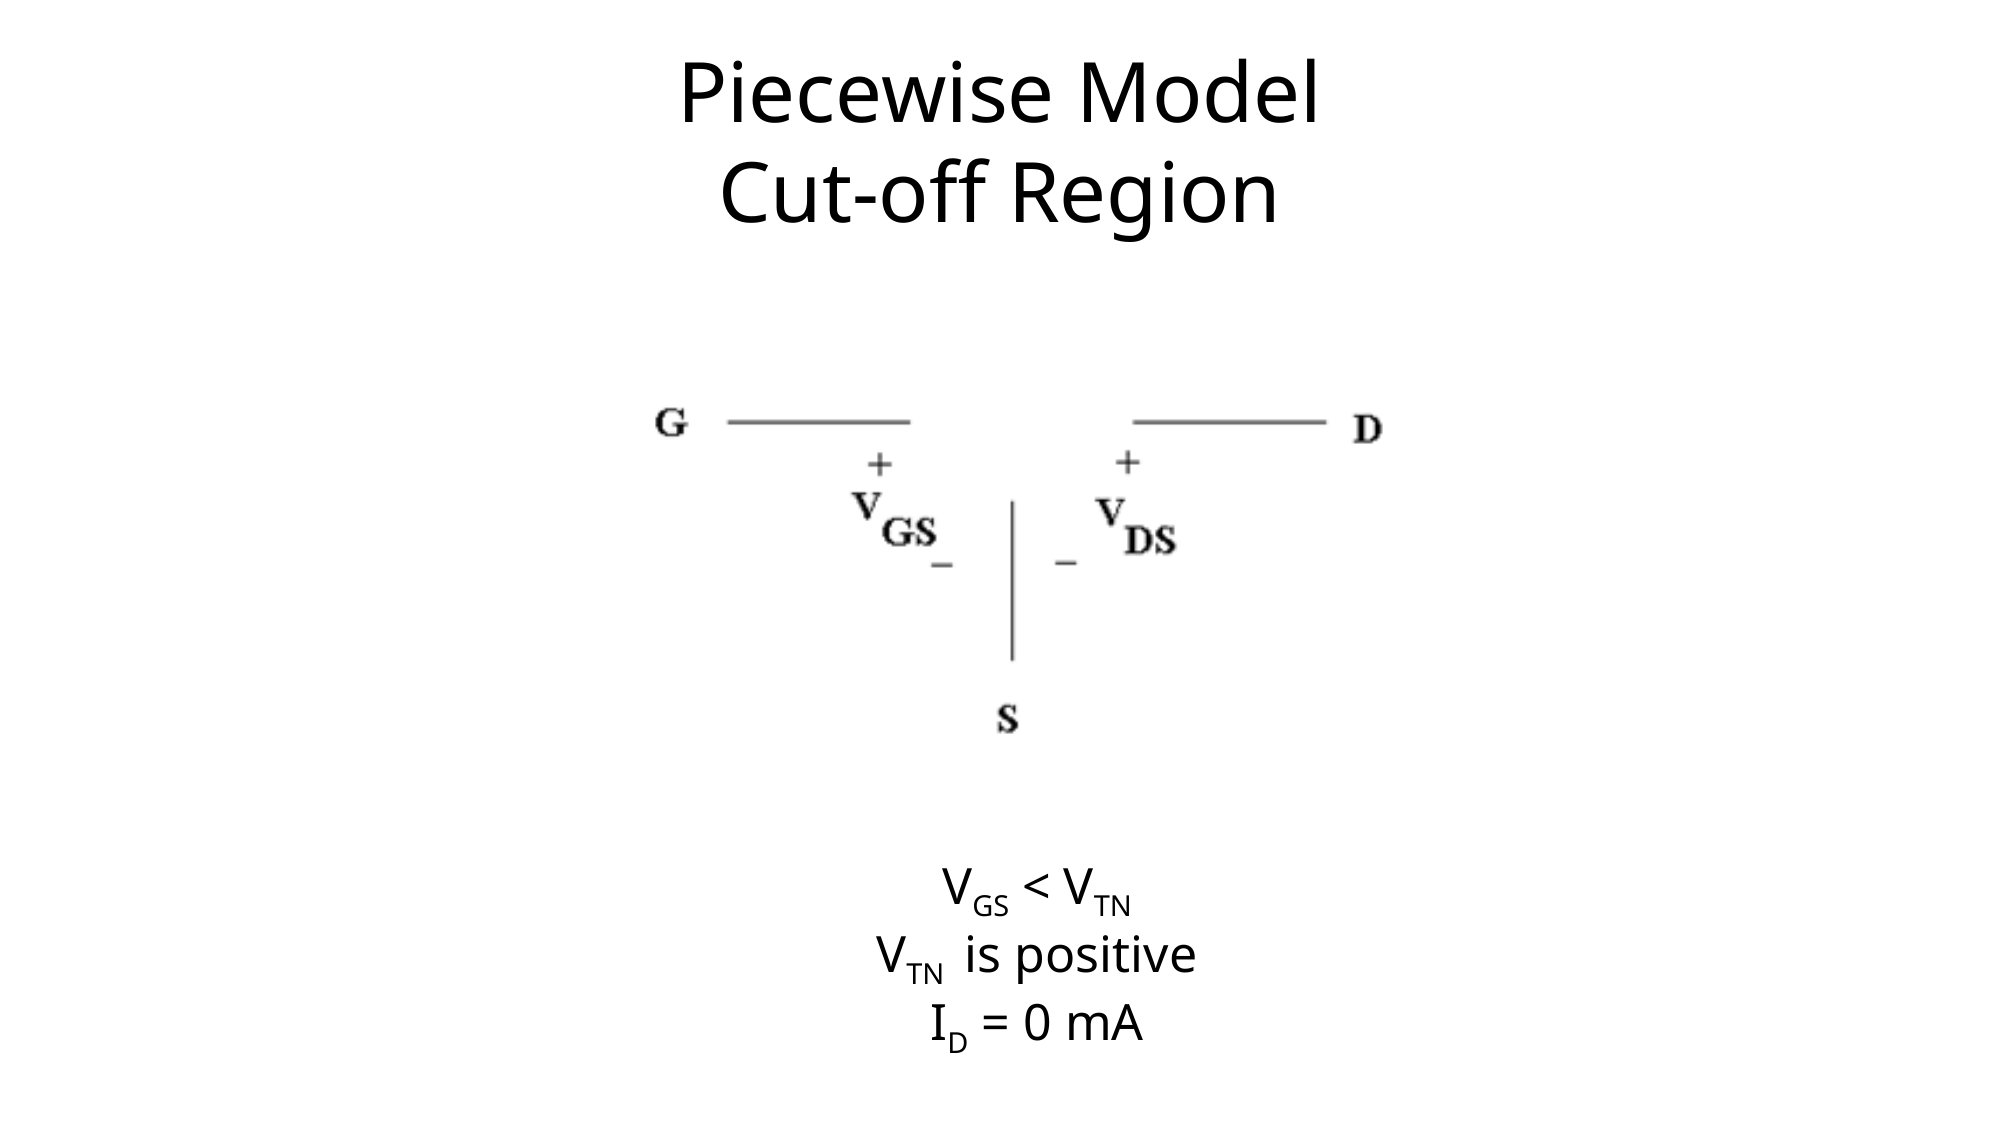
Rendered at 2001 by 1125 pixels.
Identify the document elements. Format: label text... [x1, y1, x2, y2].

picture [619, 362, 1426, 776]
title Piecewise Model Cut-off Region [99, 45, 1900, 233]
text_box VGS < VTN VTN is positive ID = 0 mA [810, 846, 1264, 1067]
